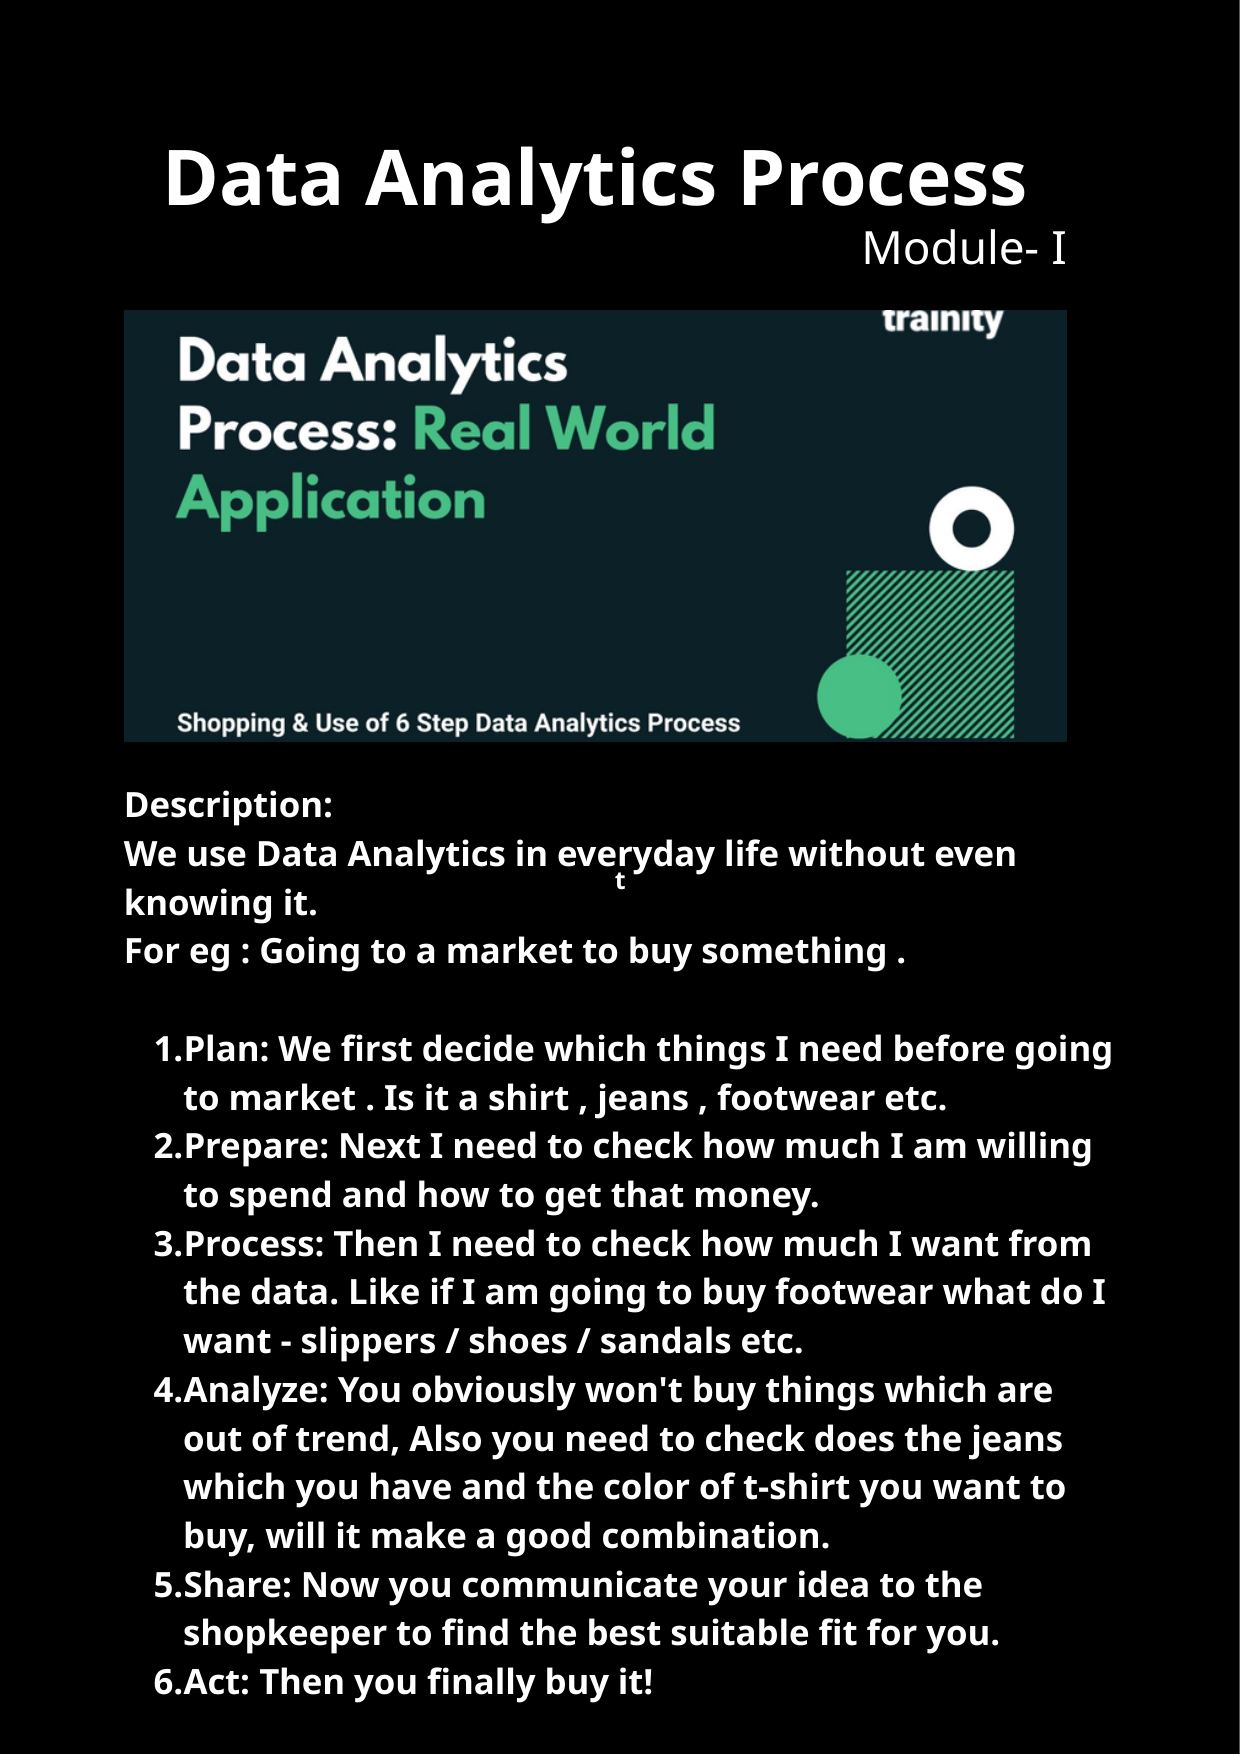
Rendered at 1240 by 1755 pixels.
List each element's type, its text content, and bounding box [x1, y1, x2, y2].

text_box Description: We use Data Analytics in everyday life without even knowing it. For eg : Going to a market to buy something . Plan: We first decide which things I need before going to market . Is it a shirt , jeans , footwear etc. Prepare: Next I need to check how much I am willing to spend and how to get that money. Process: Then I need to check how much I want from the data. Like if I am going to buy footwear what do I want - slippers / shoes / sandals etc. Analyze: You obviously won't buy things which are out of trend, Also you need to check does the jeans which you have and the color of t-shirt you want to buy, will it make a good combination. Share: Now you communicate your idea to the shopkeeper to find the best suitable fit for you. Act: Then you finally buy it! [123, 775, 1117, 1702]
text_box Module- I [123, 209, 1067, 274]
text_box Data Analytics Process [123, 113, 1067, 209]
text_box [123, 310, 1067, 743]
